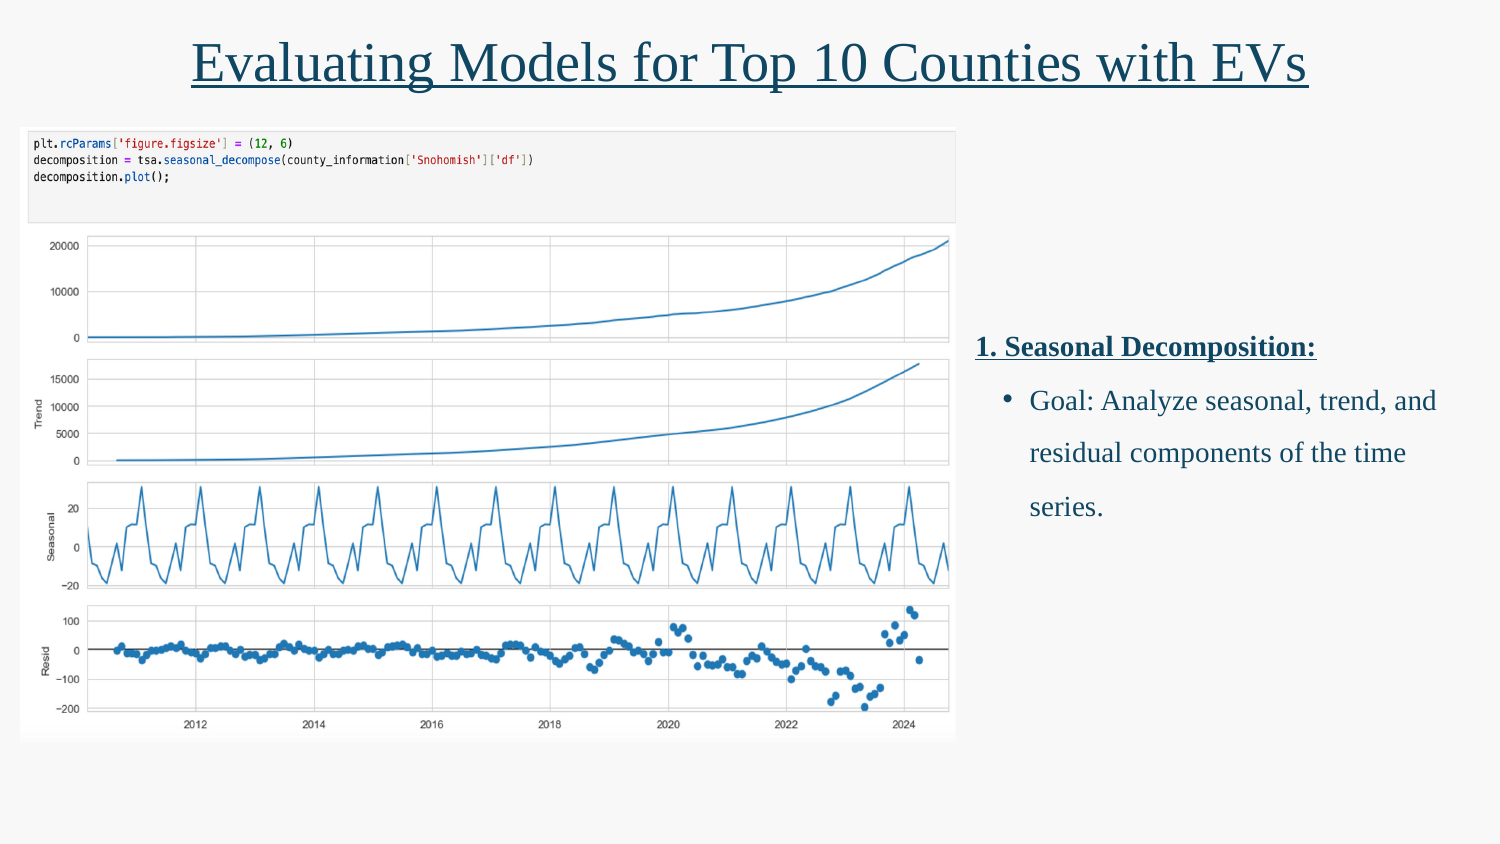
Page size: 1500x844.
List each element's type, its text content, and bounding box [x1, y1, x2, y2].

text_box 1. Seasonal Decomposition: Goal: Analyze seasonal, trend, and residual components of the time series. [975, 309, 1470, 575]
text_box [20, 127, 956, 743]
text_box Evaluating Models for Top 10 Counties with EVs [154, 19, 1346, 93]
